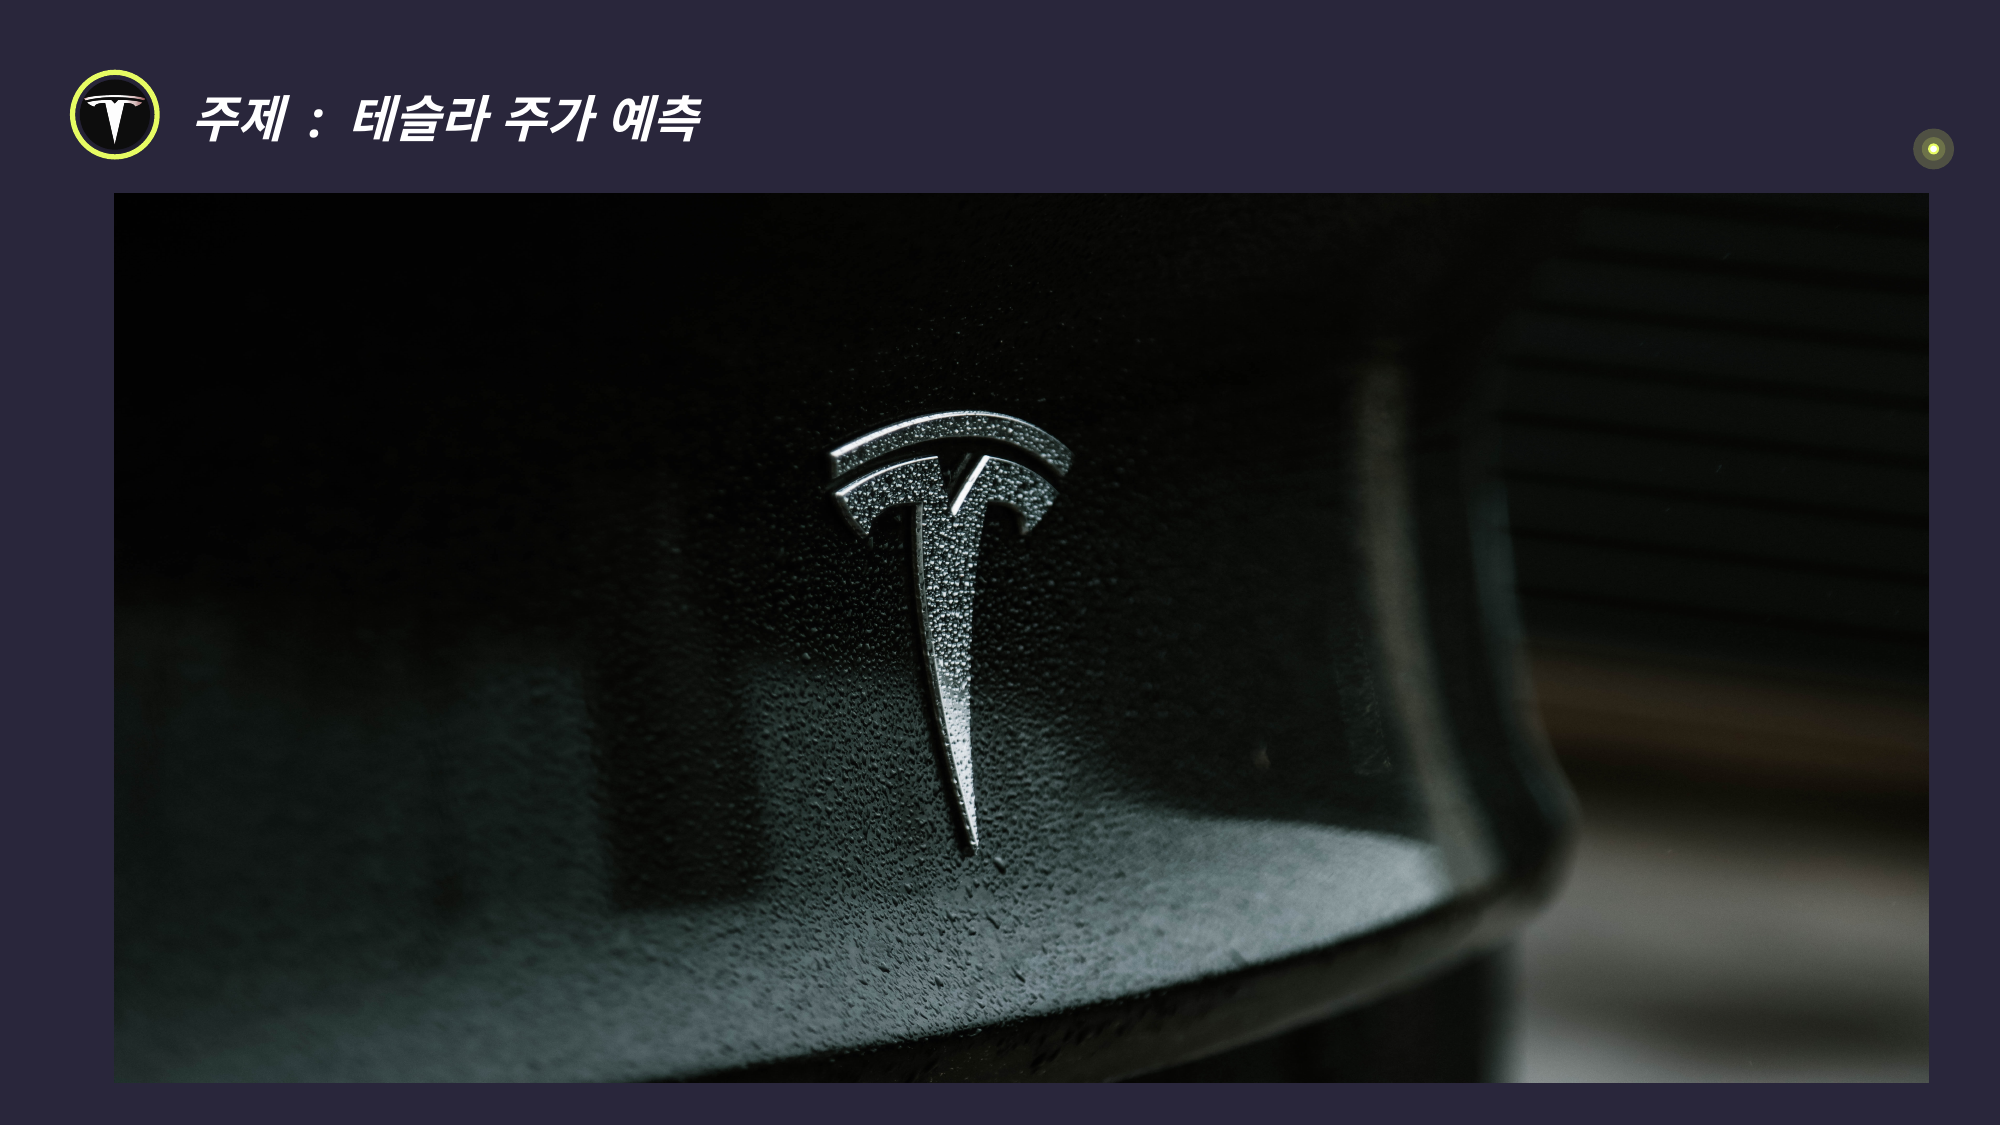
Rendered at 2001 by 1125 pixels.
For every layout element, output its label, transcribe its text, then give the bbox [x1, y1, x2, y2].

picture [78, 87, 152, 149]
picture [114, 193, 1929, 1083]
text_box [1913, 128, 1955, 170]
text_box 주제 : 테슬라 주가 예측 [176, 50, 1177, 155]
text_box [72, 72, 158, 157]
